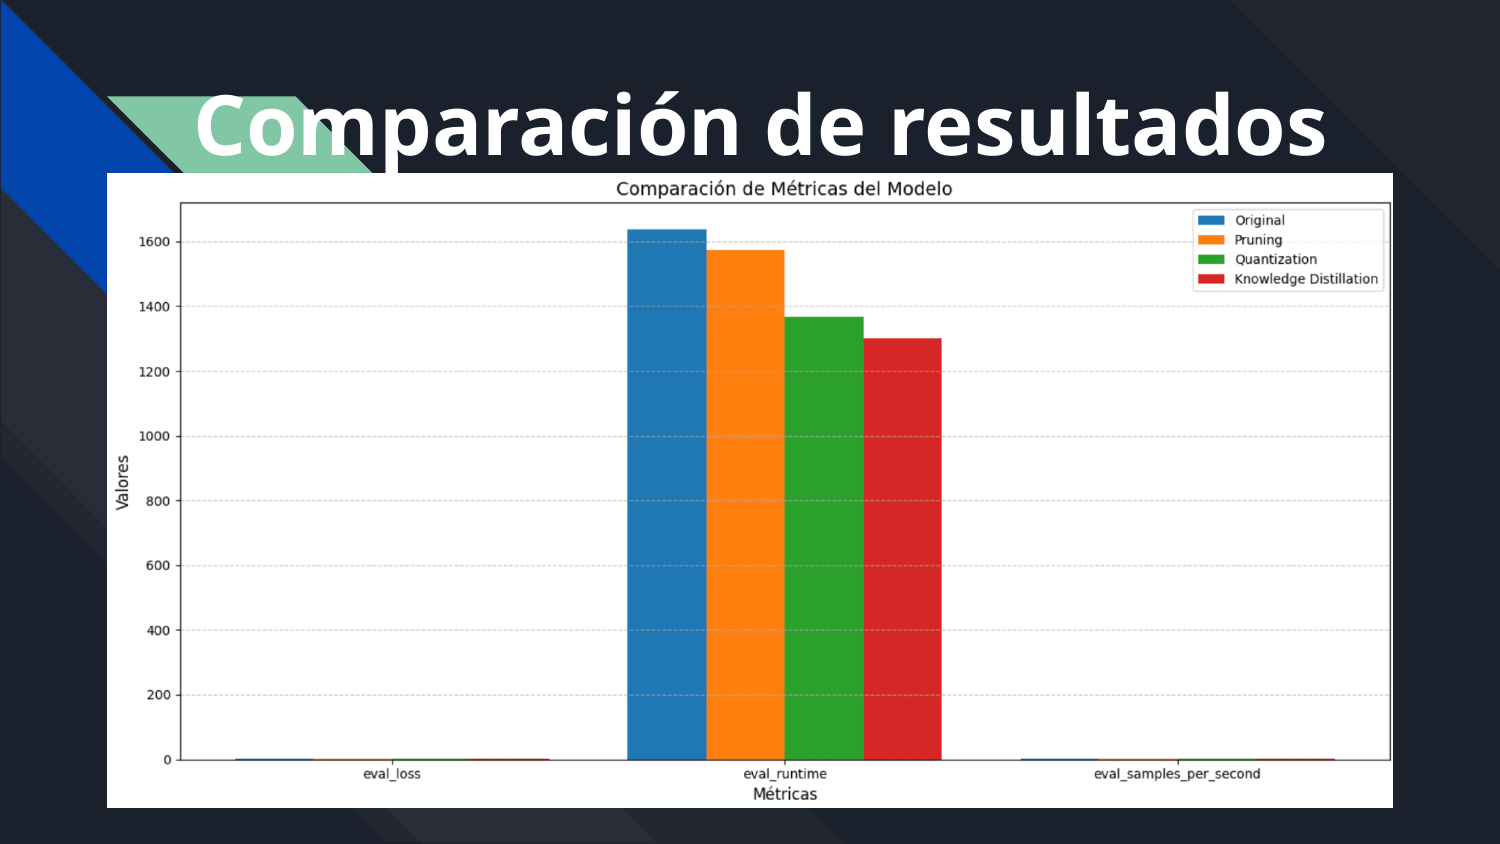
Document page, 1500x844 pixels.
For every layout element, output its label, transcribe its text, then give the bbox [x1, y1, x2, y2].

picture [106, 173, 1394, 808]
title Comparación de resultados [131, 57, 1391, 171]
